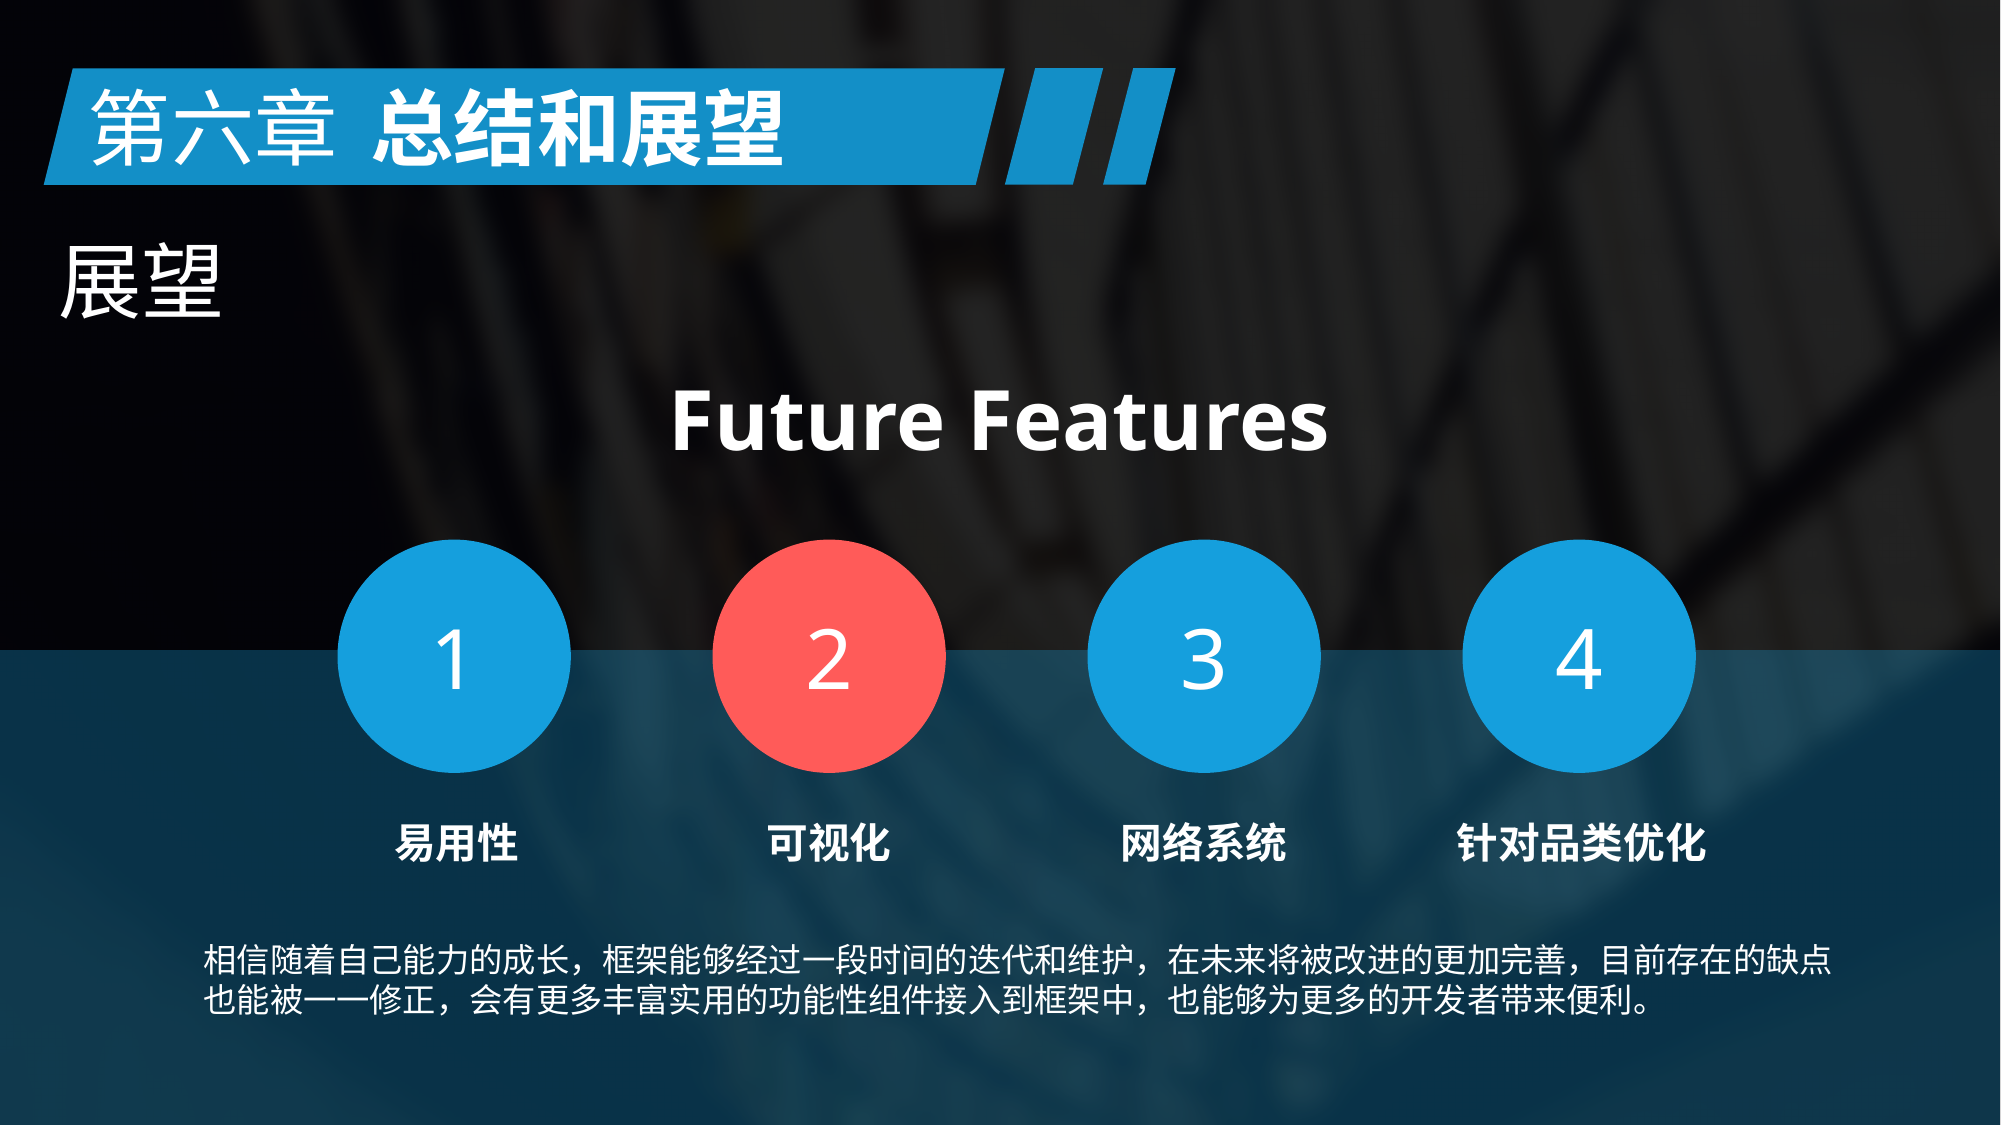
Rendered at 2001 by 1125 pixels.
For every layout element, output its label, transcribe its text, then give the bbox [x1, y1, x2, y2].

text_box [42, 67, 1007, 186]
text_box 展望 [43, 221, 241, 337]
text_box 第六章 [73, 68, 353, 184]
text_box 2 [711, 538, 947, 774]
text_box 网络系统 [1105, 808, 1303, 874]
text_box 易用性 [379, 808, 535, 874]
text_box [1003, 67, 1105, 186]
text_box [0, 649, 2000, 1125]
text_box 可视化 [751, 808, 907, 874]
text_box 1 [336, 538, 572, 774]
text_box [1101, 67, 1178, 186]
text_box 针对品类优化 [1441, 808, 1722, 874]
text_box 相信随着自己能力的成长，框架能够经过一段时间的迭代和维护，在未来将被改进的更加完善，目前存在的缺点也能被一一修正，会有更多丰富实用的功能性组件接入到框架中，也能够为更多的开发者带来便利。 [188, 931, 1863, 1027]
text_box 4 [1461, 538, 1697, 774]
text_box Future Features [163, 359, 1837, 475]
text_box 3 [1086, 538, 1322, 774]
text_box 总结和展望 [355, 68, 802, 184]
